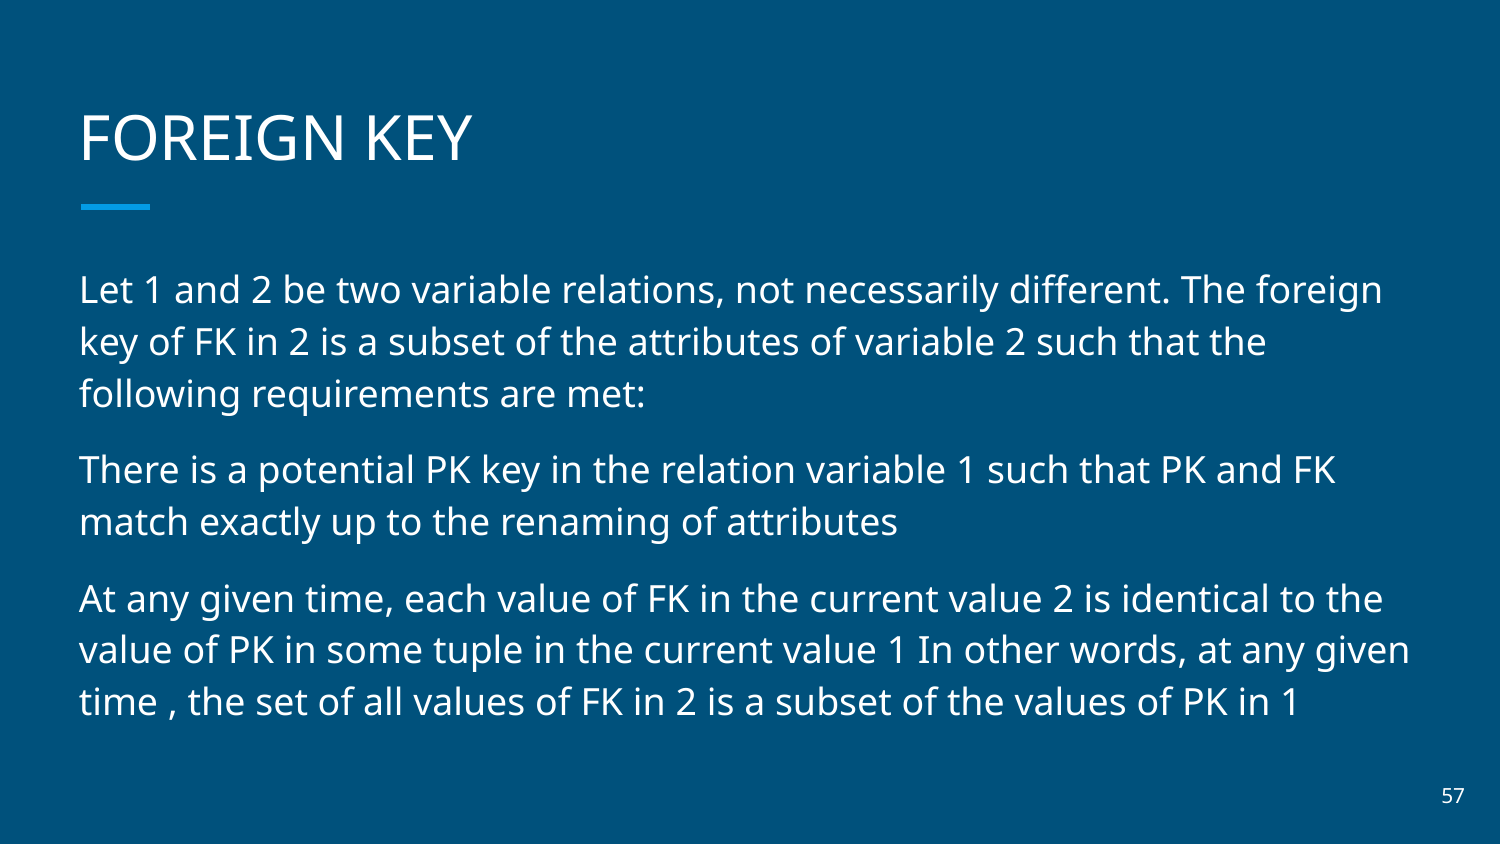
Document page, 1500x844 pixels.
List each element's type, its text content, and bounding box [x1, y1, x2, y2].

slide_number ‹#› [1389, 764, 1480, 830]
list Let 1 and 2 be two variable relations, not necessarily different. The foreign key of FK in 2 is a subset of the attributes of variable 2 such that the following requirements are met: There is a potential PK key in the relation variable 1 such that PK and FK match exactly up to the renaming of attributes At any given time, each value of FK in the current value 2 is identical to the value of PK in some tuple in the current value 1 In other words, at any given time , the set of all values of FK in 2 is a subset of the values of PK in 1 [63, 244, 1437, 750]
title FOREIGN KEY [63, 75, 1437, 188]
